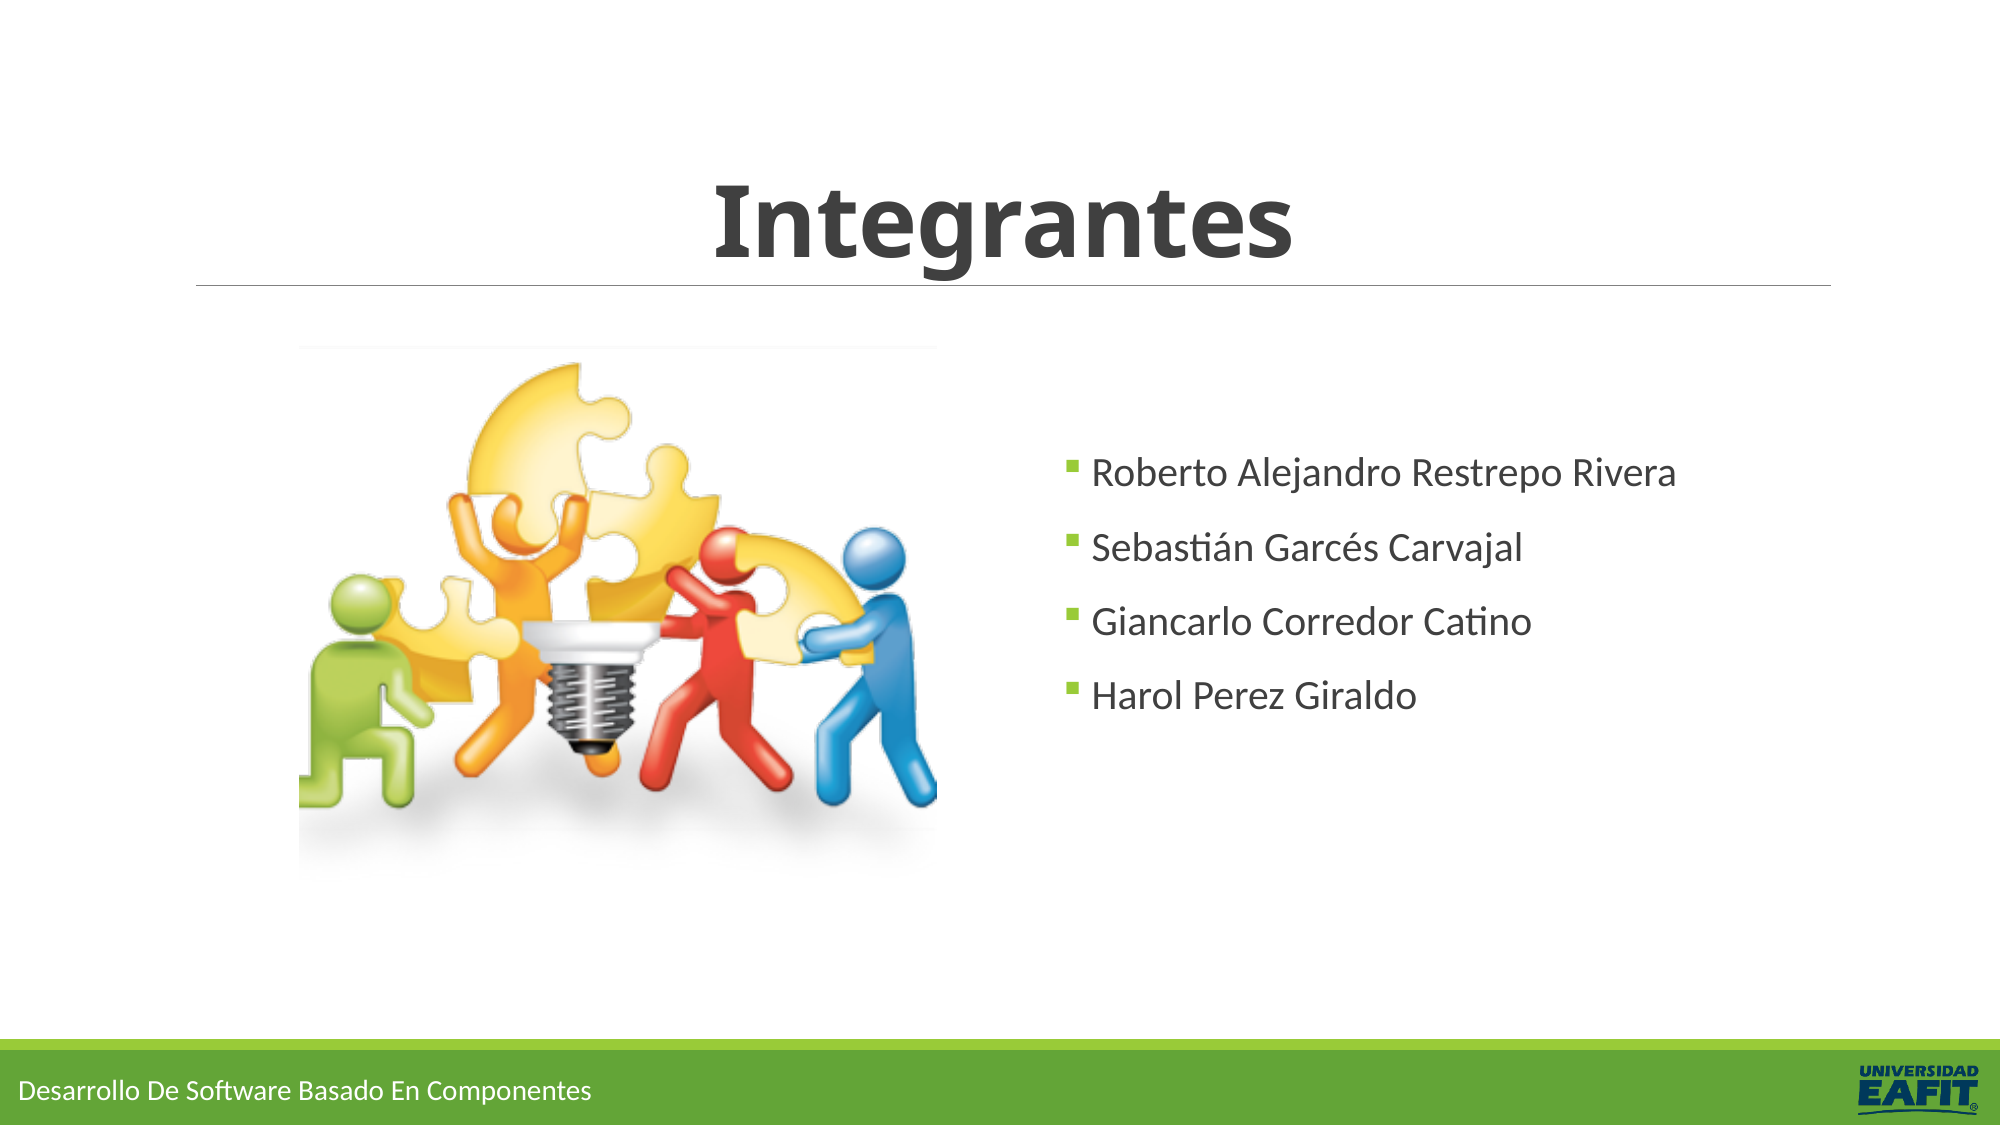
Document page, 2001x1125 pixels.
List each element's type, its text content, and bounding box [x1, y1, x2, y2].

text_box Desarrollo De Software Basado En Componentes [3, 1063, 608, 1114]
picture [298, 296, 938, 907]
list Roberto Alejandro Restrepo Rivera Sebastián Garcés Carvajal Giancarlo Corredor Catino Harol Perez Giraldo [1063, 443, 1830, 759]
title Integrantes [180, 47, 1830, 285]
picture [1851, 1063, 1984, 1117]
